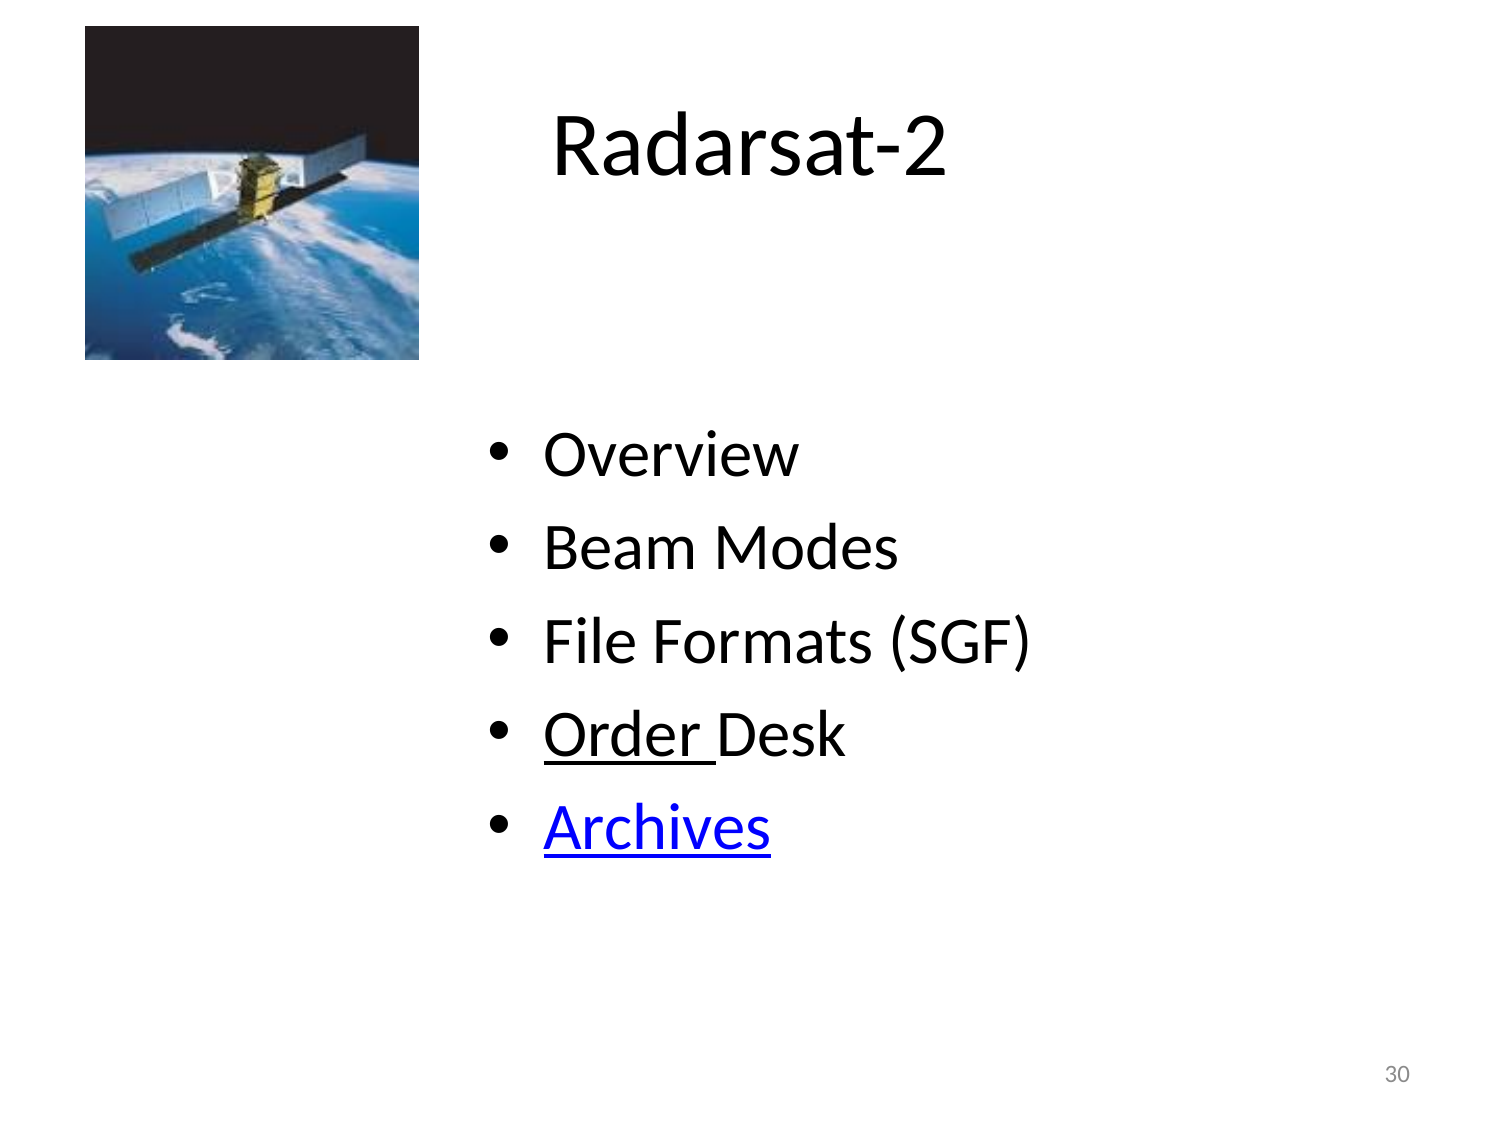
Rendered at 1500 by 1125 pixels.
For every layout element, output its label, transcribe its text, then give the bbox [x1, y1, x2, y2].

picture [85, 25, 419, 360]
list Overview Beam Modes File Formats (SGF) Order Desk Archives [472, 402, 1425, 1005]
slide_number 30 [1074, 1042, 1425, 1103]
title Radarsat-2 [423, 45, 1425, 233]
title Radarsat-2 [75, 45, 79, 233]
